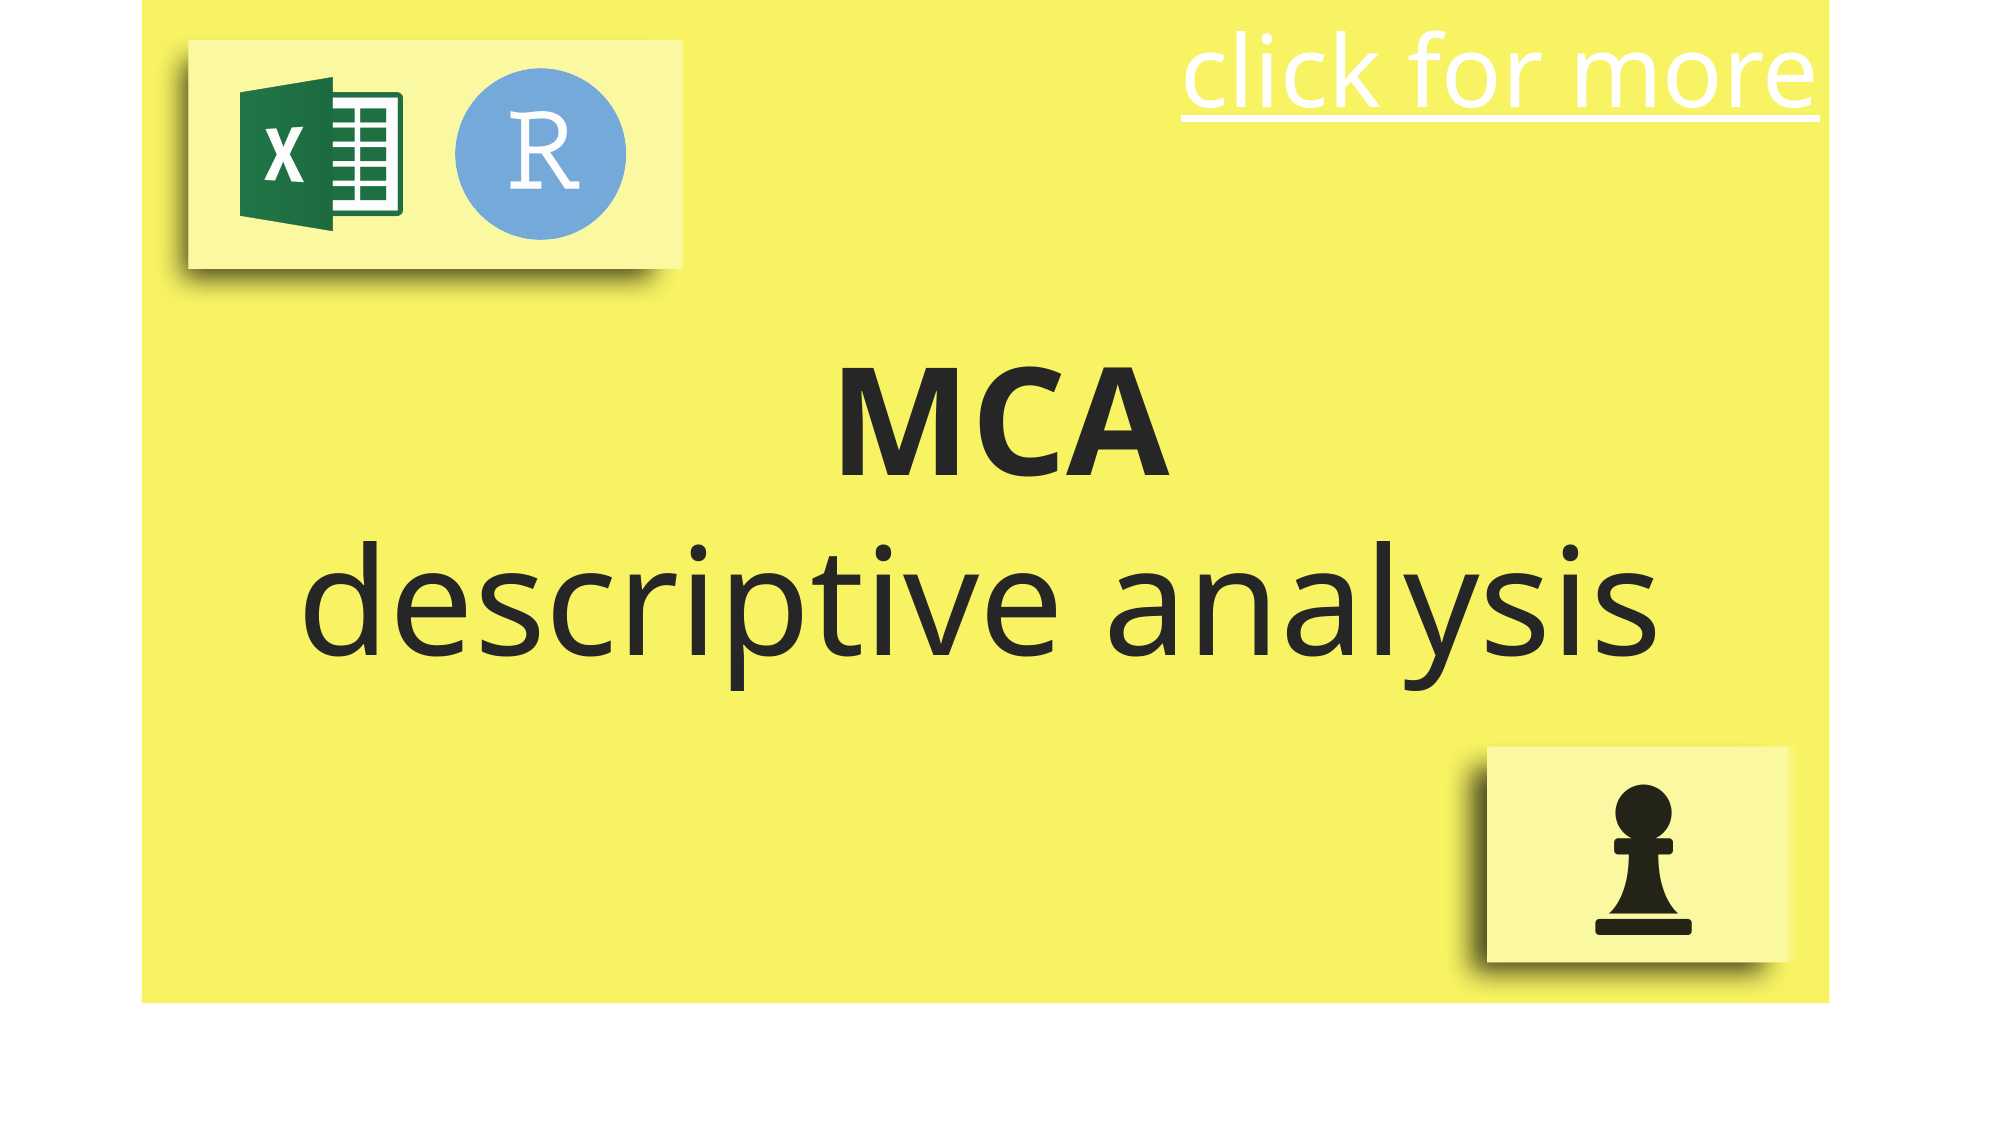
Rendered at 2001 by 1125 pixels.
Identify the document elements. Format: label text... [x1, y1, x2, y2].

text_box [1486, 745, 1790, 963]
picture [240, 77, 403, 231]
text_box [187, 39, 683, 270]
text_box click for more [1107, 0, 1894, 135]
picture [455, 68, 638, 240]
text_box [141, 0, 1830, 1004]
text_box MCA descriptive analysis. [258, 318, 1742, 694]
text_box [1790, 745, 1797, 963]
picture [1590, 763, 1697, 935]
